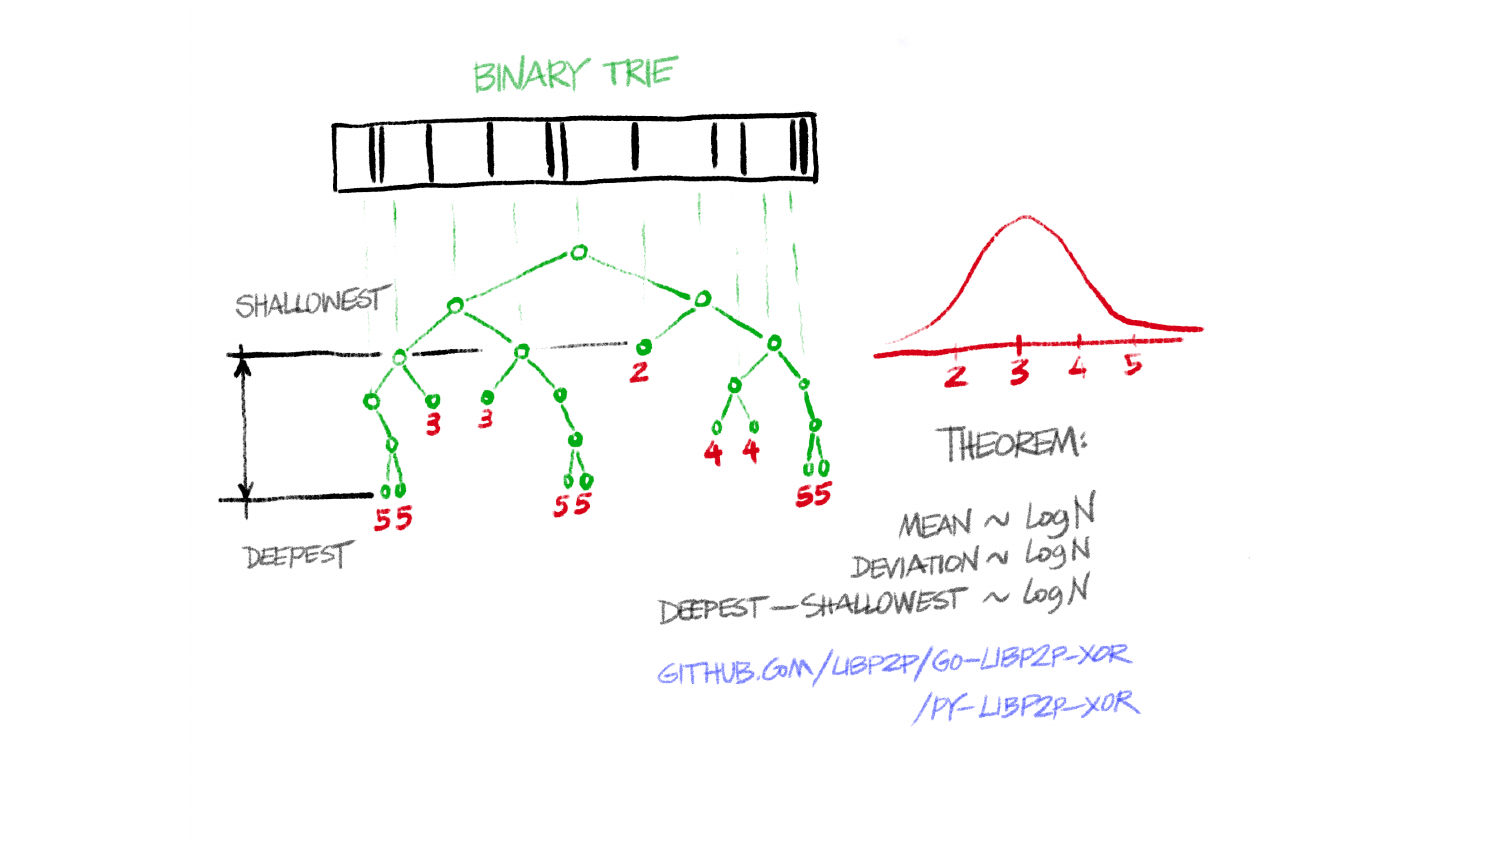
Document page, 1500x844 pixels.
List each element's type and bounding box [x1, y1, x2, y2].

picture [186, 0, 1313, 844]
